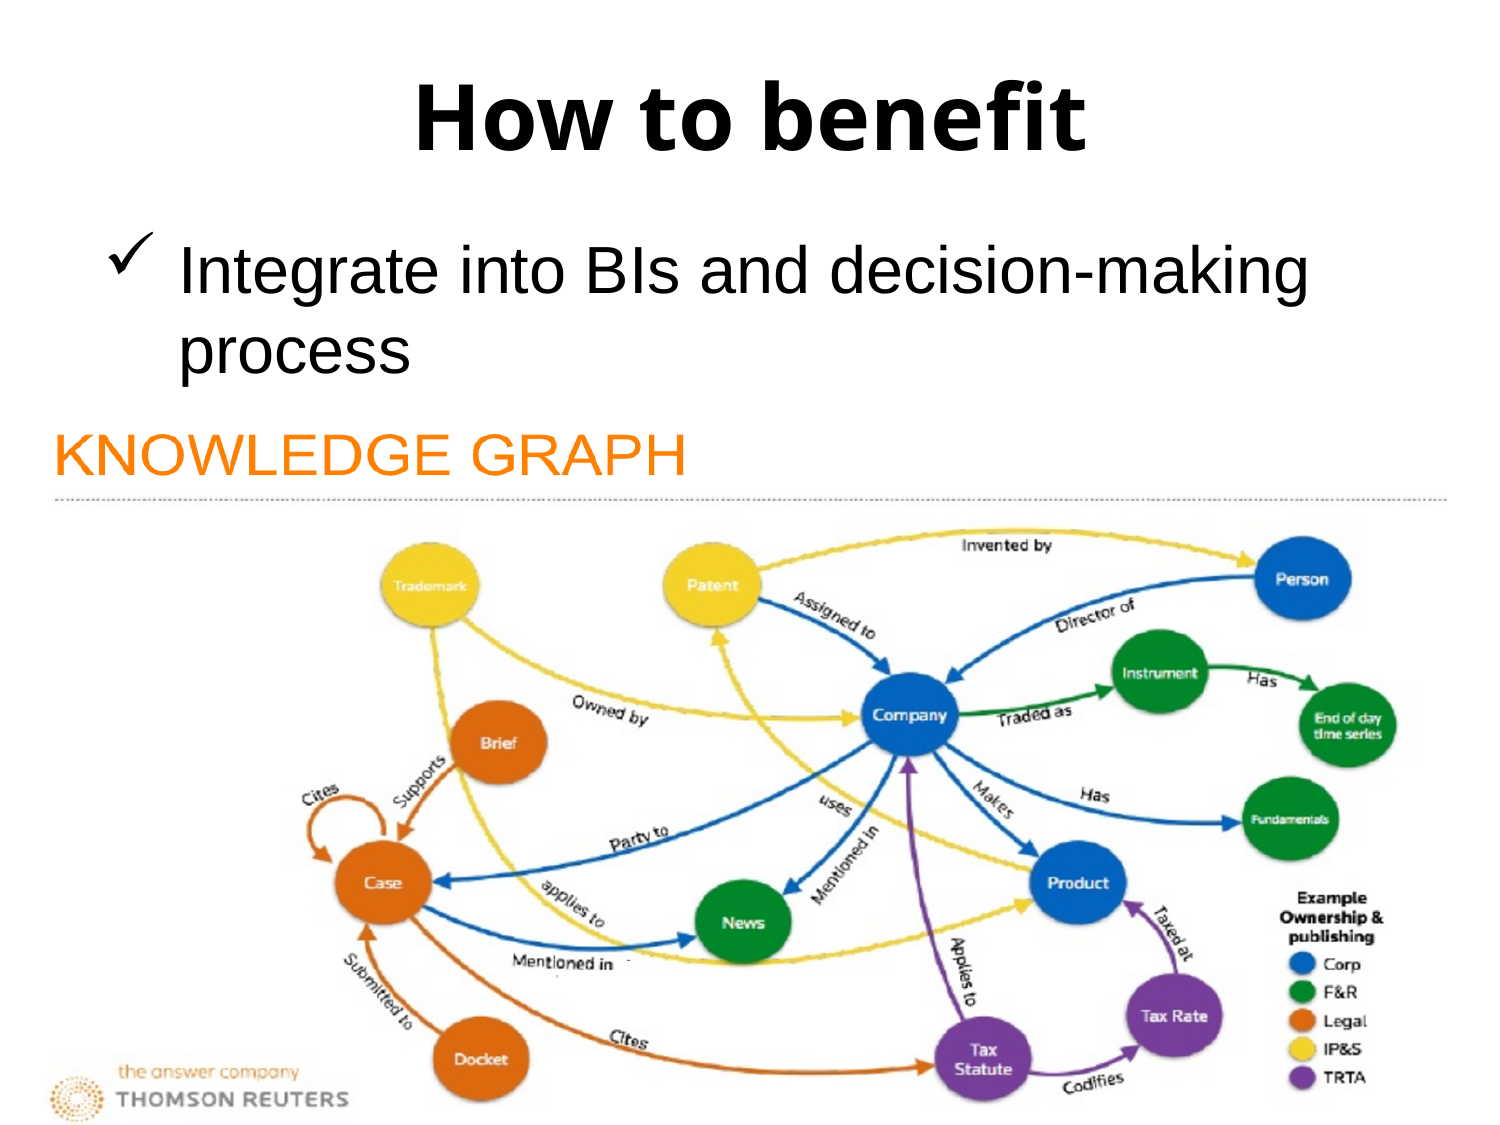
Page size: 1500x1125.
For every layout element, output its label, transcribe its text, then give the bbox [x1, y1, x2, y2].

picture [41, 408, 1448, 1125]
text_box Integrate into BIs and decision-making process [88, 219, 1447, 408]
title How to benefit [147, 54, 1353, 173]
